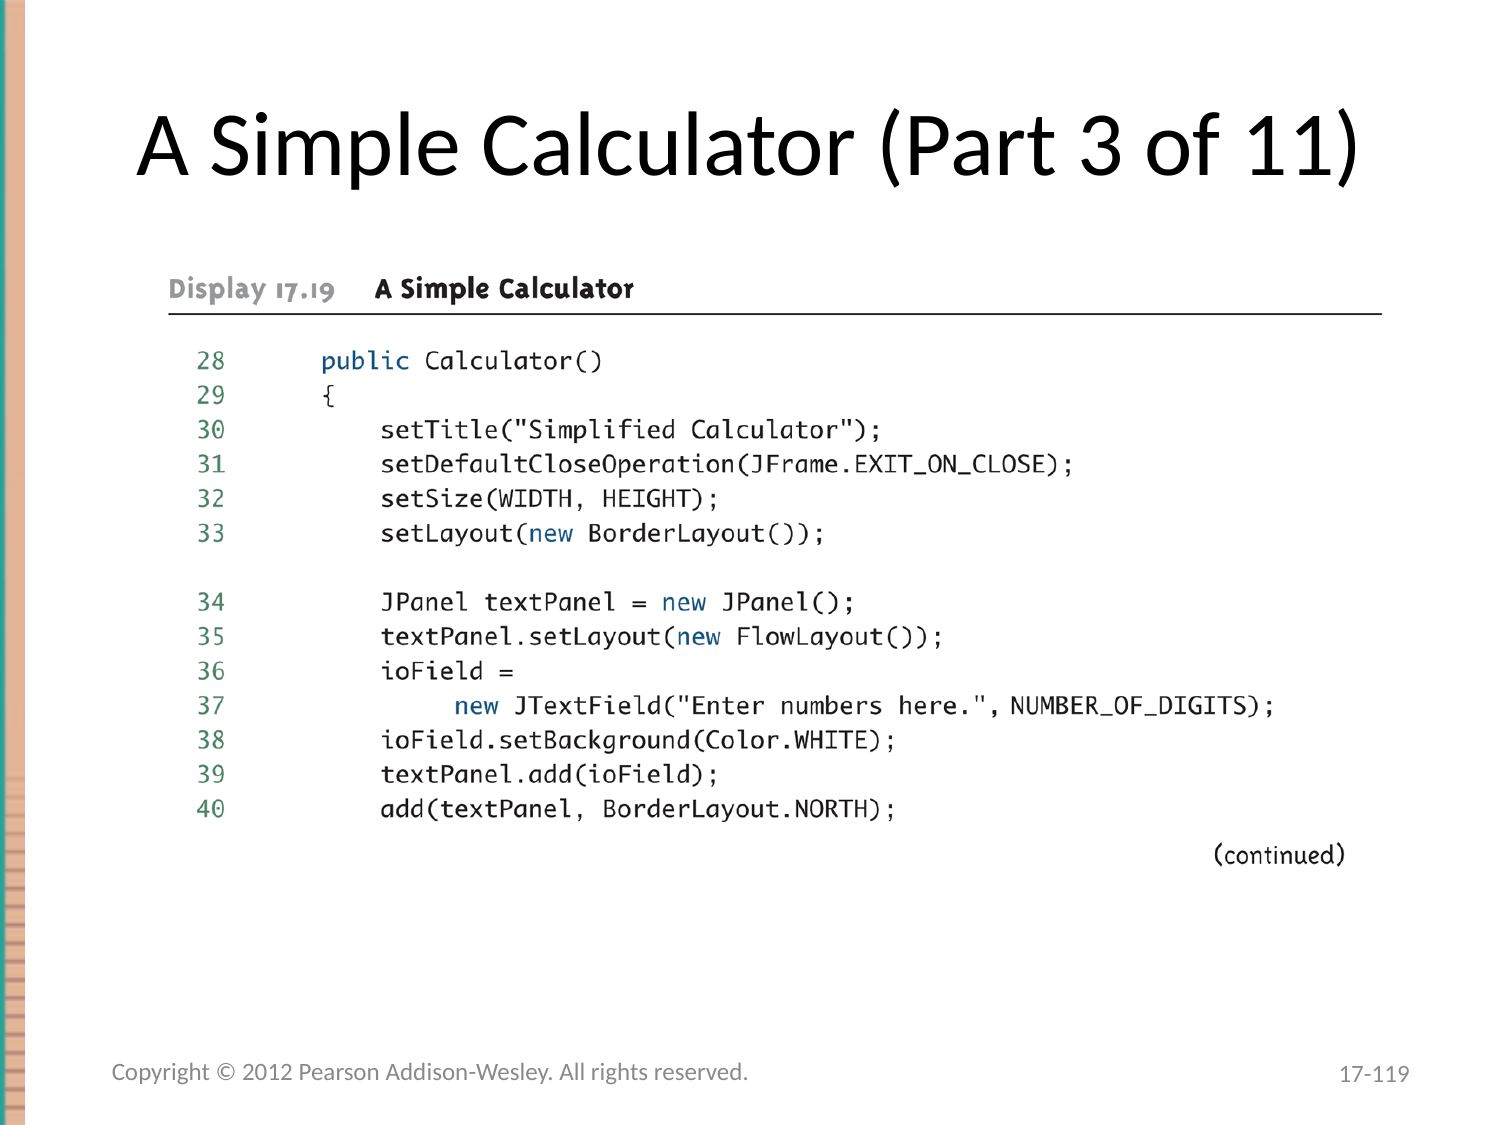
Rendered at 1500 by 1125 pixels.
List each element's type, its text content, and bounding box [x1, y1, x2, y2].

footer Copyright © 2012 Pearson Addison-Wesley. All rights reserved. [75, 1040, 788, 1100]
title A Simple Calculator (Part 3 of 11) [74, 44, 1426, 233]
picture [137, 260, 1413, 882]
slide_number 17-119 [1074, 1042, 1425, 1103]
picture [0, 0, 25, 1125]
